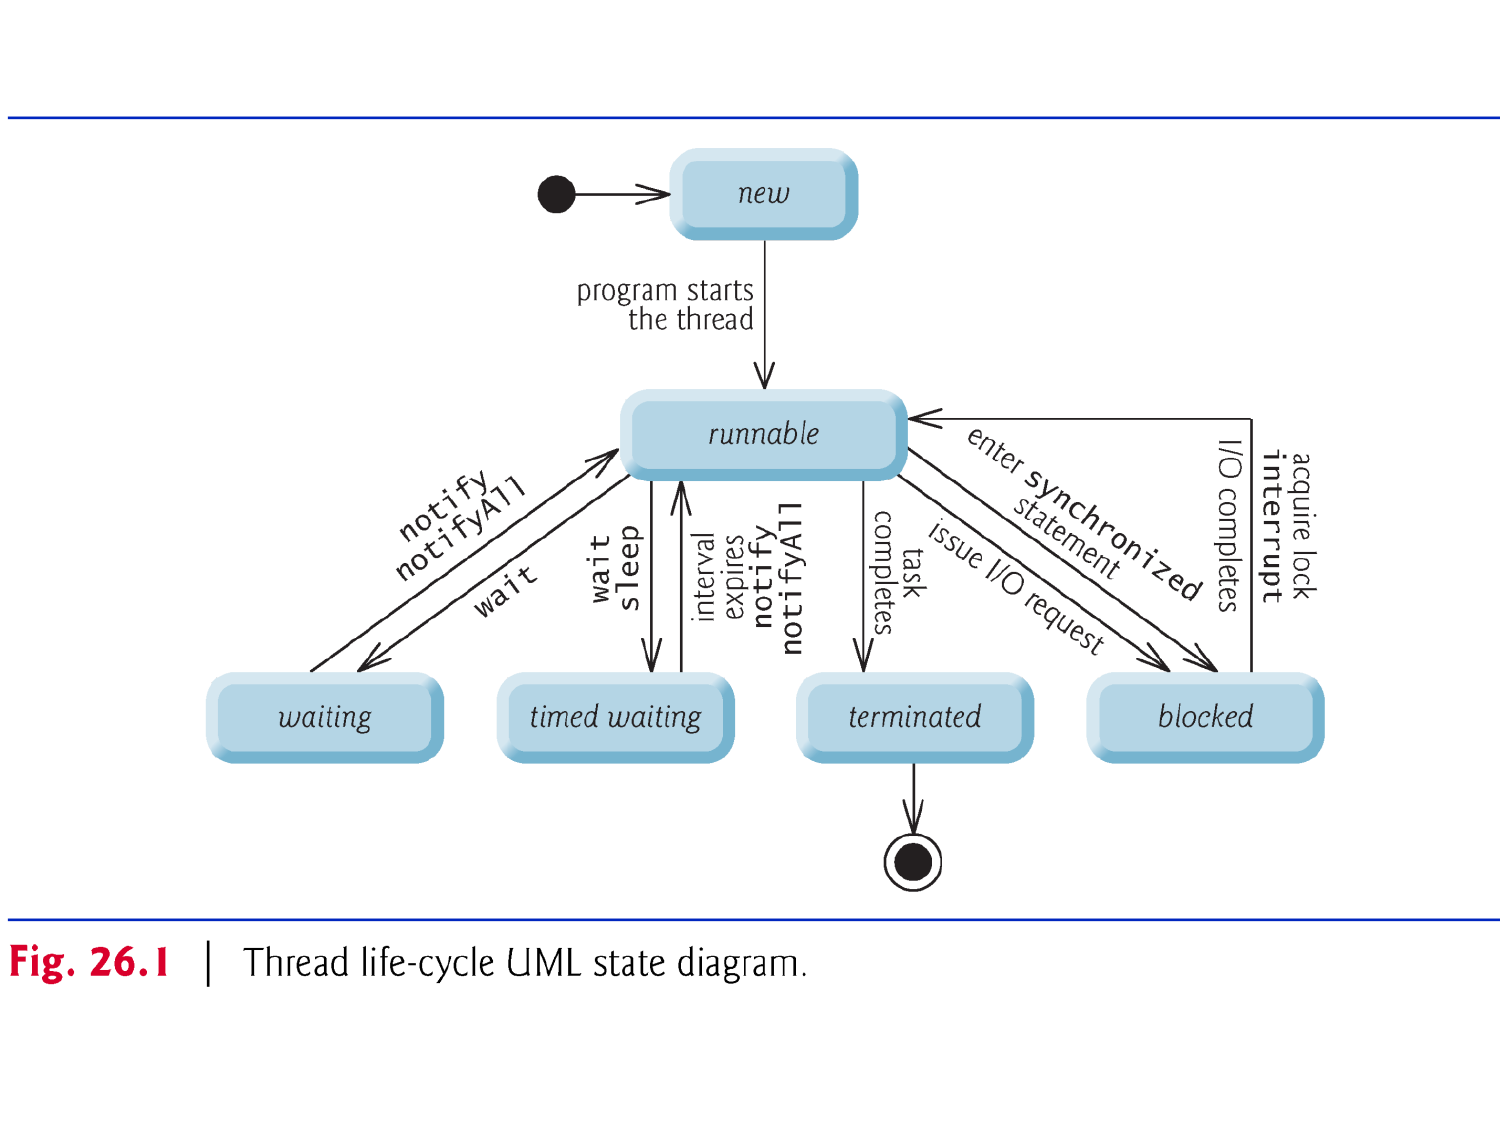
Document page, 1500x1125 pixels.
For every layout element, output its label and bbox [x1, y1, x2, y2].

picture [0, 42, 1500, 1045]
